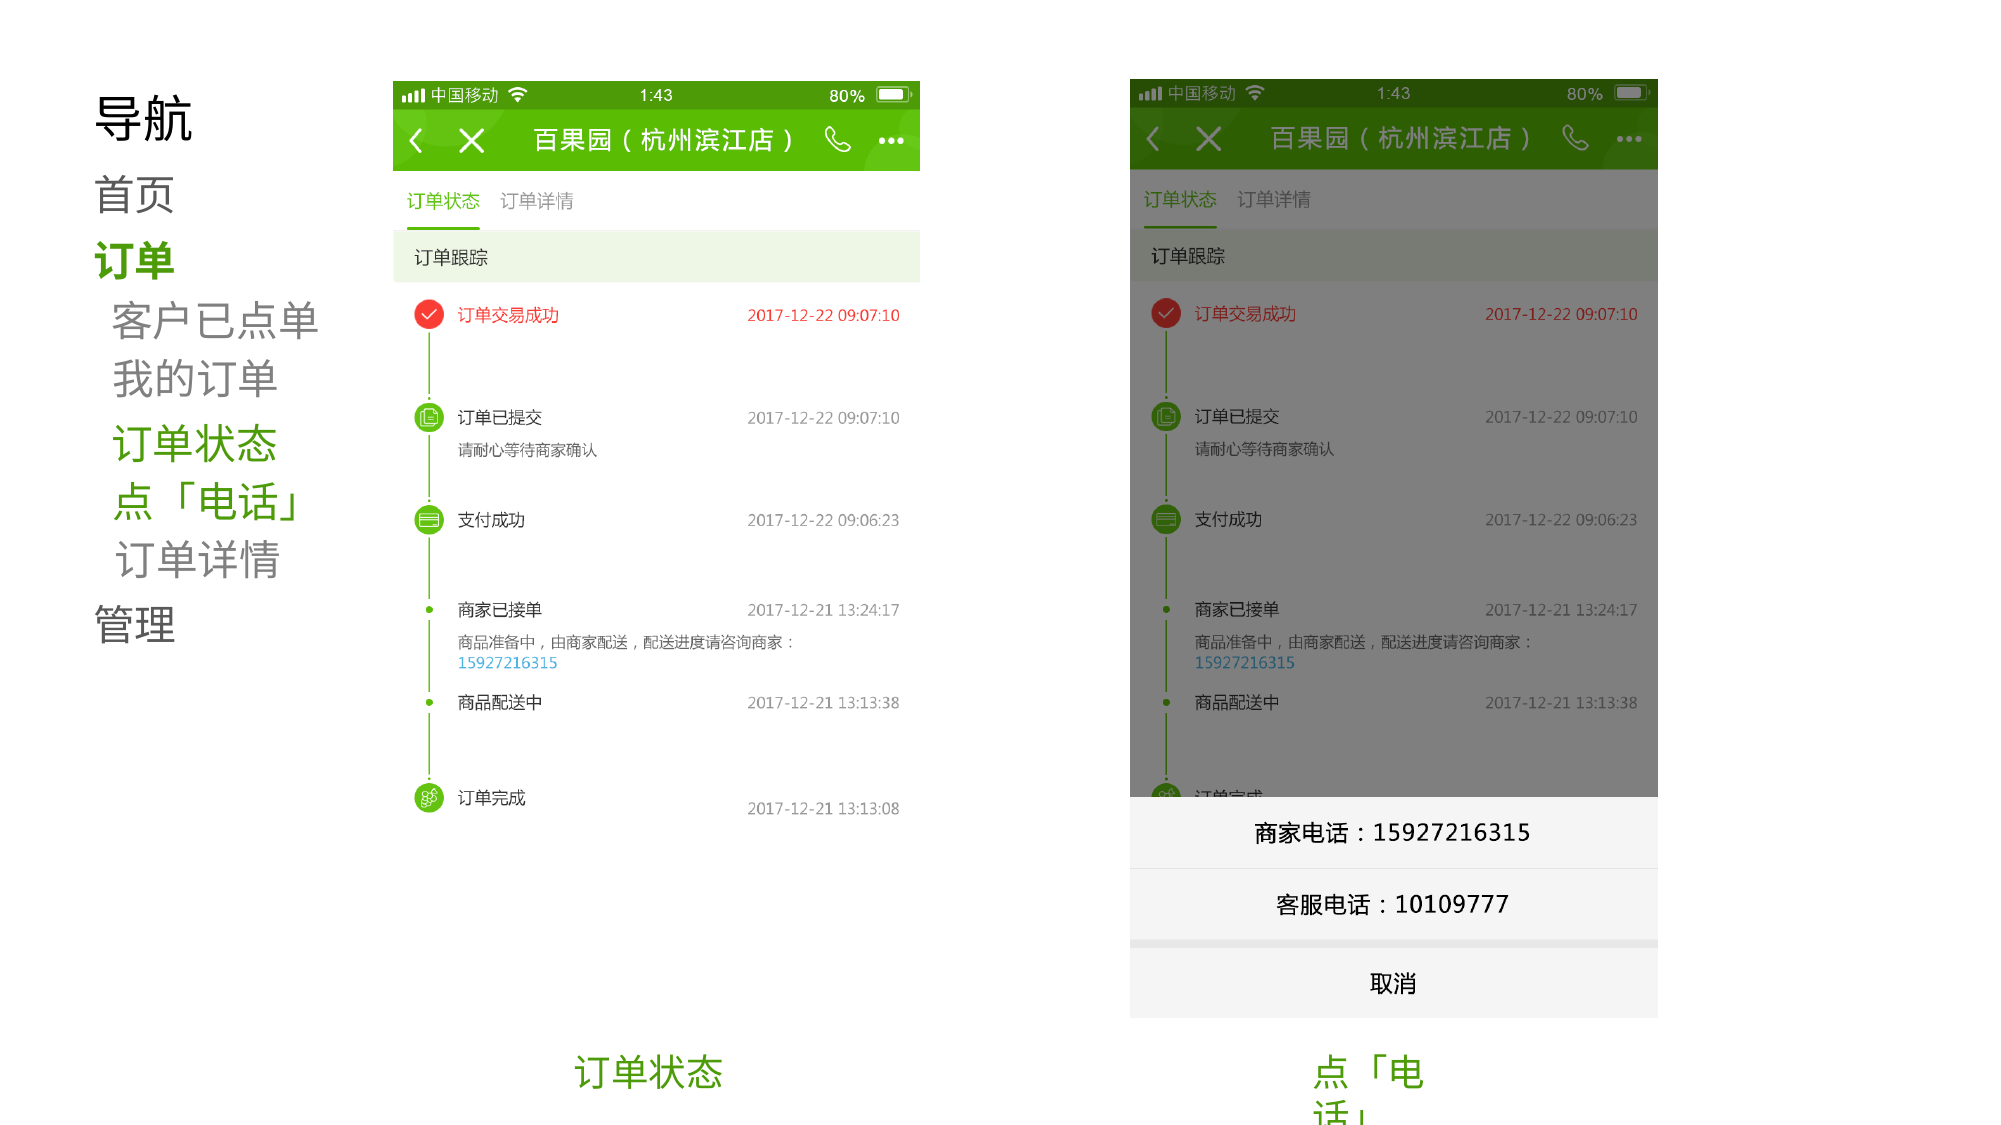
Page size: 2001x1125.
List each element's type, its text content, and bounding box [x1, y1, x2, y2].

text_box 订单状态 [558, 1041, 741, 1102]
picture [393, 81, 920, 1017]
text_box 点「电话」 [98, 468, 361, 534]
text_box 订单 [78, 227, 367, 292]
text_box 管理 [78, 591, 367, 657]
text_box 我的订单 [98, 345, 361, 410]
picture [1130, 79, 1658, 1018]
text_box 导航 [78, 79, 367, 155]
text_box 订单状态 [96, 410, 385, 476]
text_box 首页 [78, 161, 367, 227]
text_box 客户已点单 [96, 287, 385, 353]
text_box 订单详情 [99, 526, 362, 591]
text_box 点「电话」 [1297, 1041, 1481, 1125]
